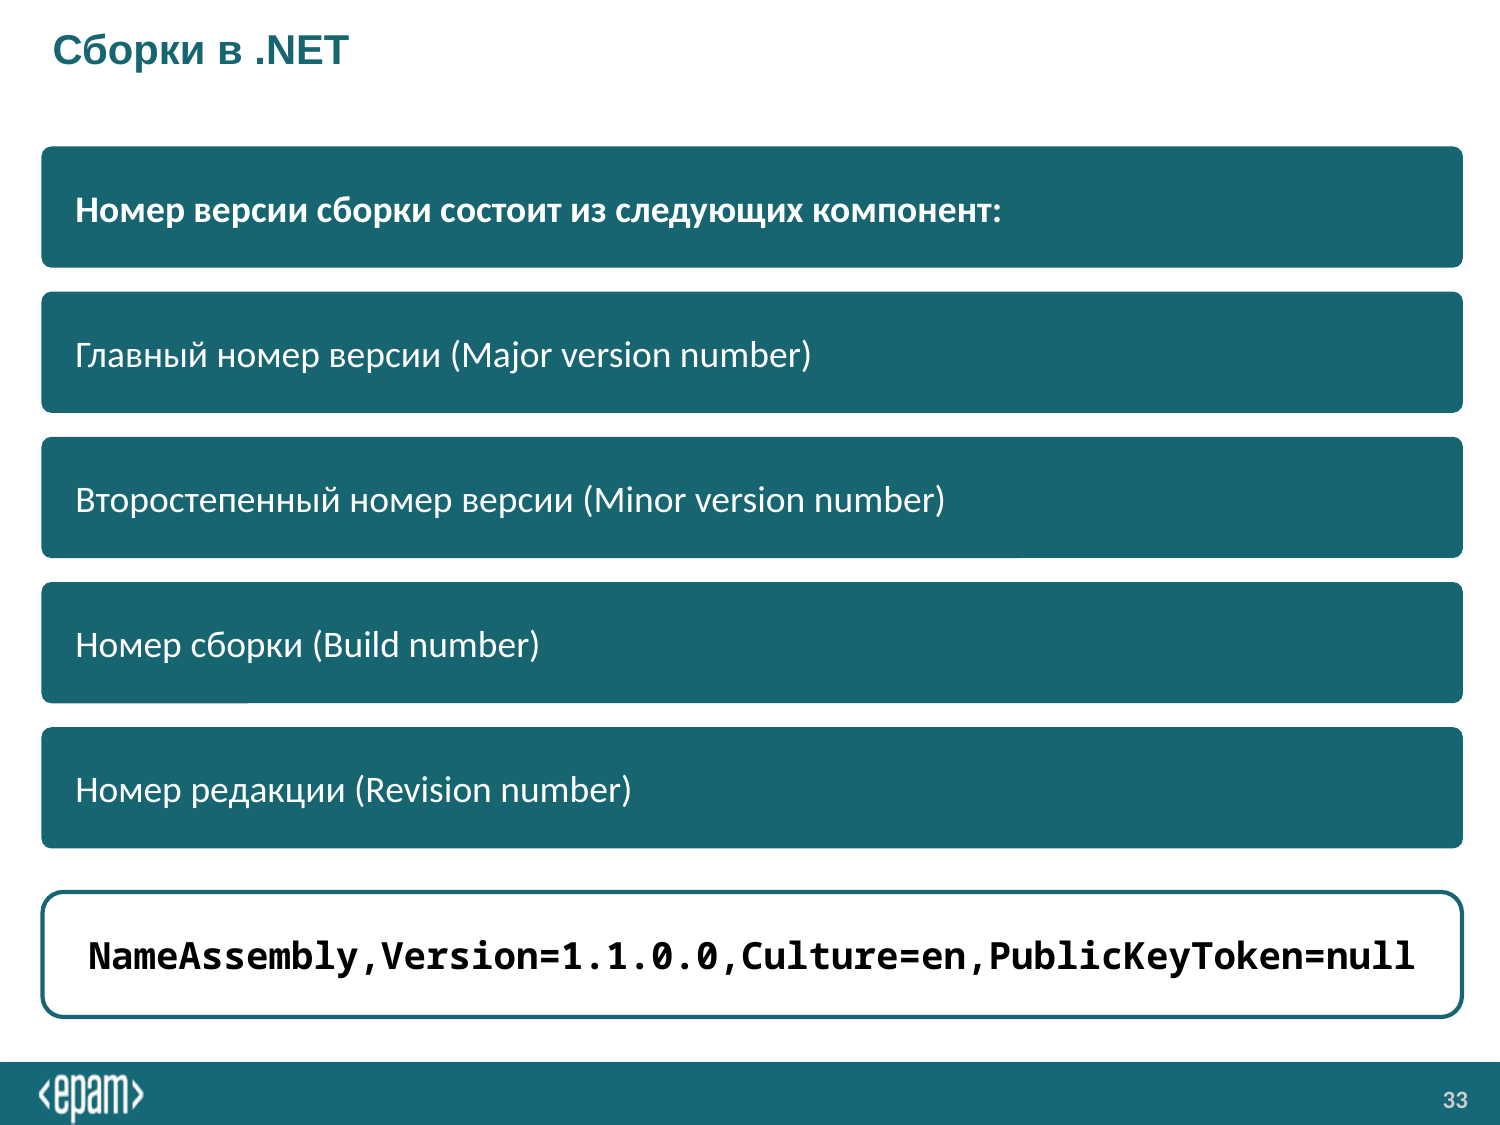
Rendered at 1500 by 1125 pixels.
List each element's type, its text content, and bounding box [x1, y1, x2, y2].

text_box Номер сборки (Build number) [45, 620, 1460, 666]
text_box Номер версии сборки состоит из следующих компонент: [45, 184, 1460, 230]
text_box Главный номер версии (Major version number) [45, 329, 1460, 375]
text_box [42, 147, 1462, 267]
text_box Второстепенный номер версии (Minor version number) [45, 474, 1460, 521]
text_box [42, 437, 1462, 558]
text_box [42, 292, 1462, 412]
title Сборки в .NET [0, 0, 1500, 95]
picture [38, 1074, 144, 1125]
text_box Номер редакции (Revision number) [45, 765, 1460, 811]
text_box [42, 583, 1462, 703]
text_box [42, 728, 1462, 848]
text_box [42, 891, 1463, 1018]
